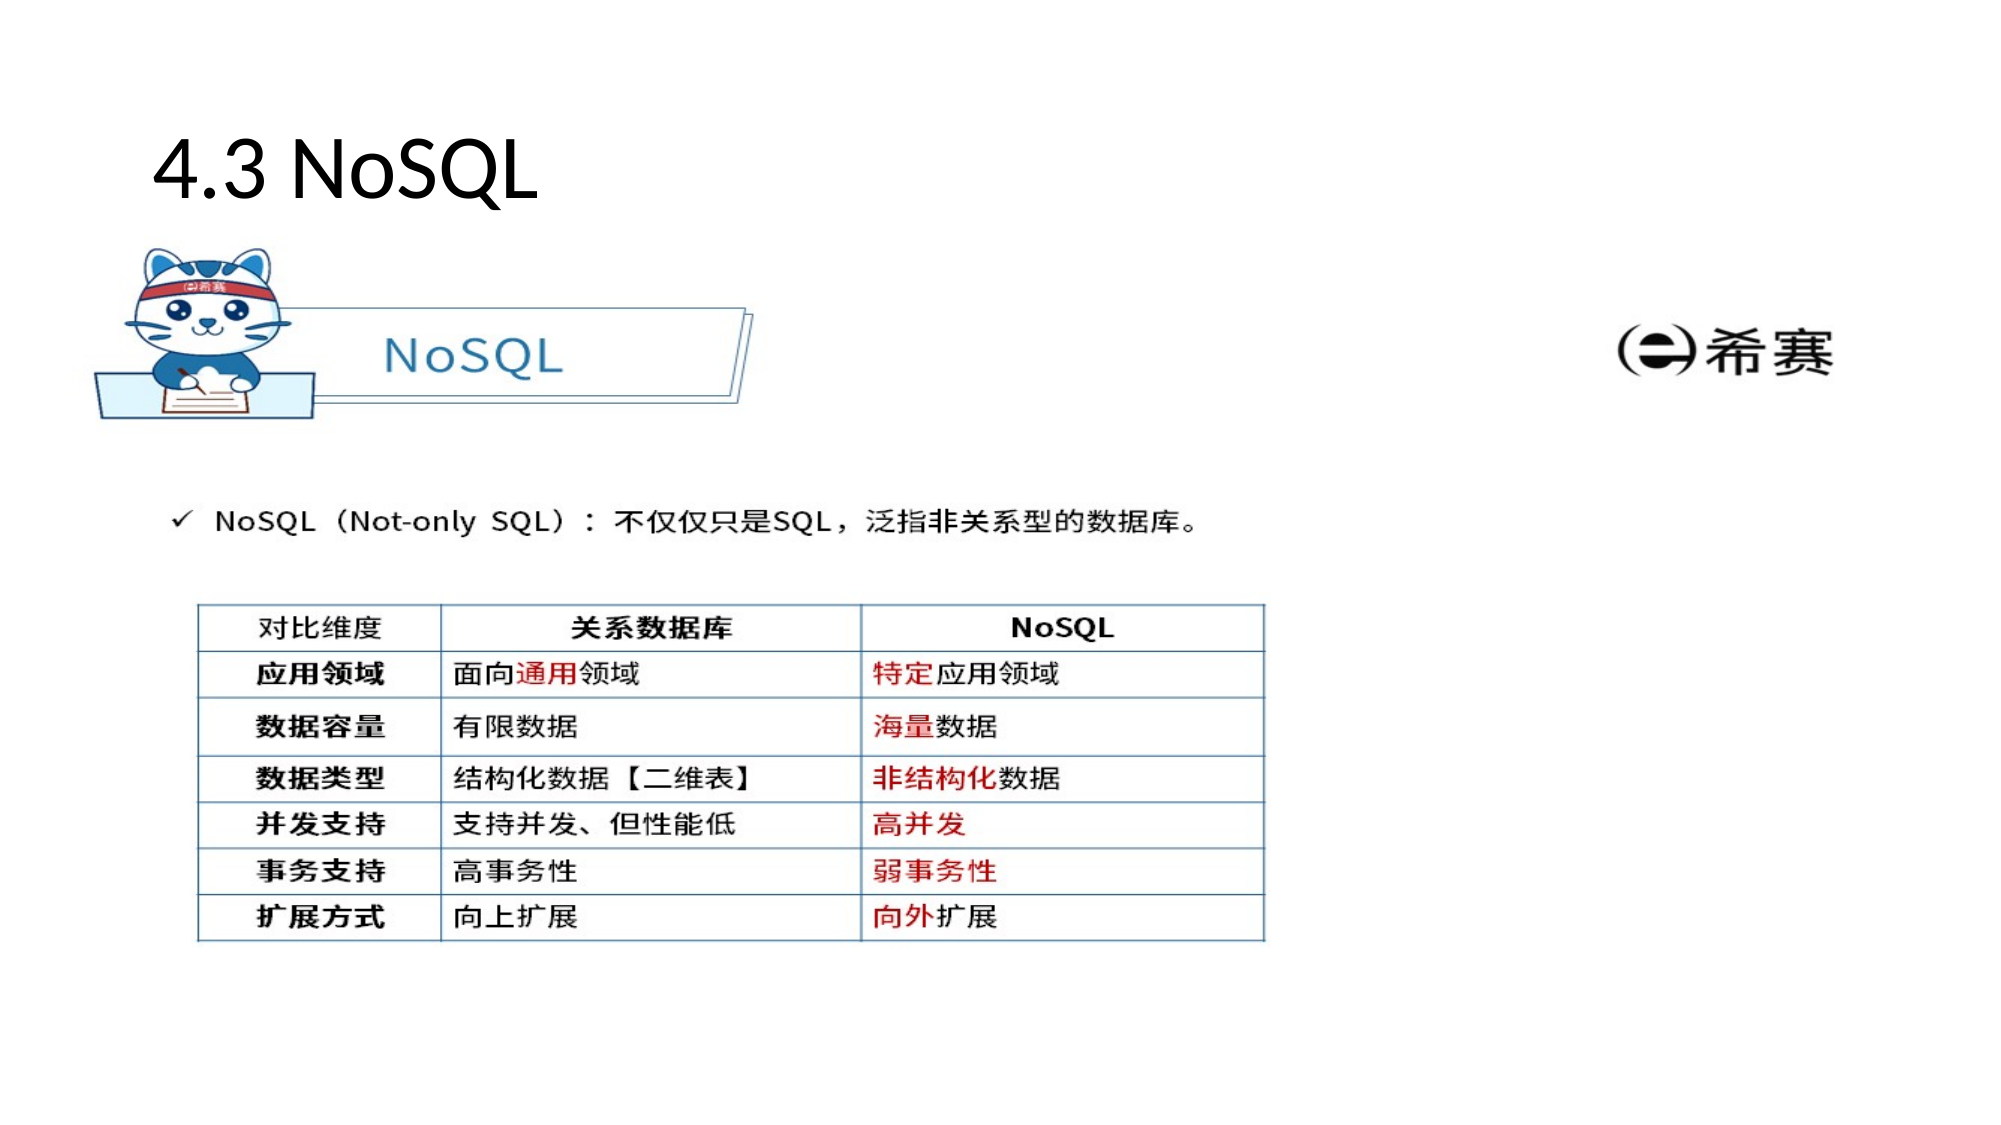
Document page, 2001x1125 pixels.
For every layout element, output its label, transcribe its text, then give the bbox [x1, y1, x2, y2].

picture [0, 236, 1918, 1125]
title 4.3 NoSQL [137, 59, 1863, 236]
